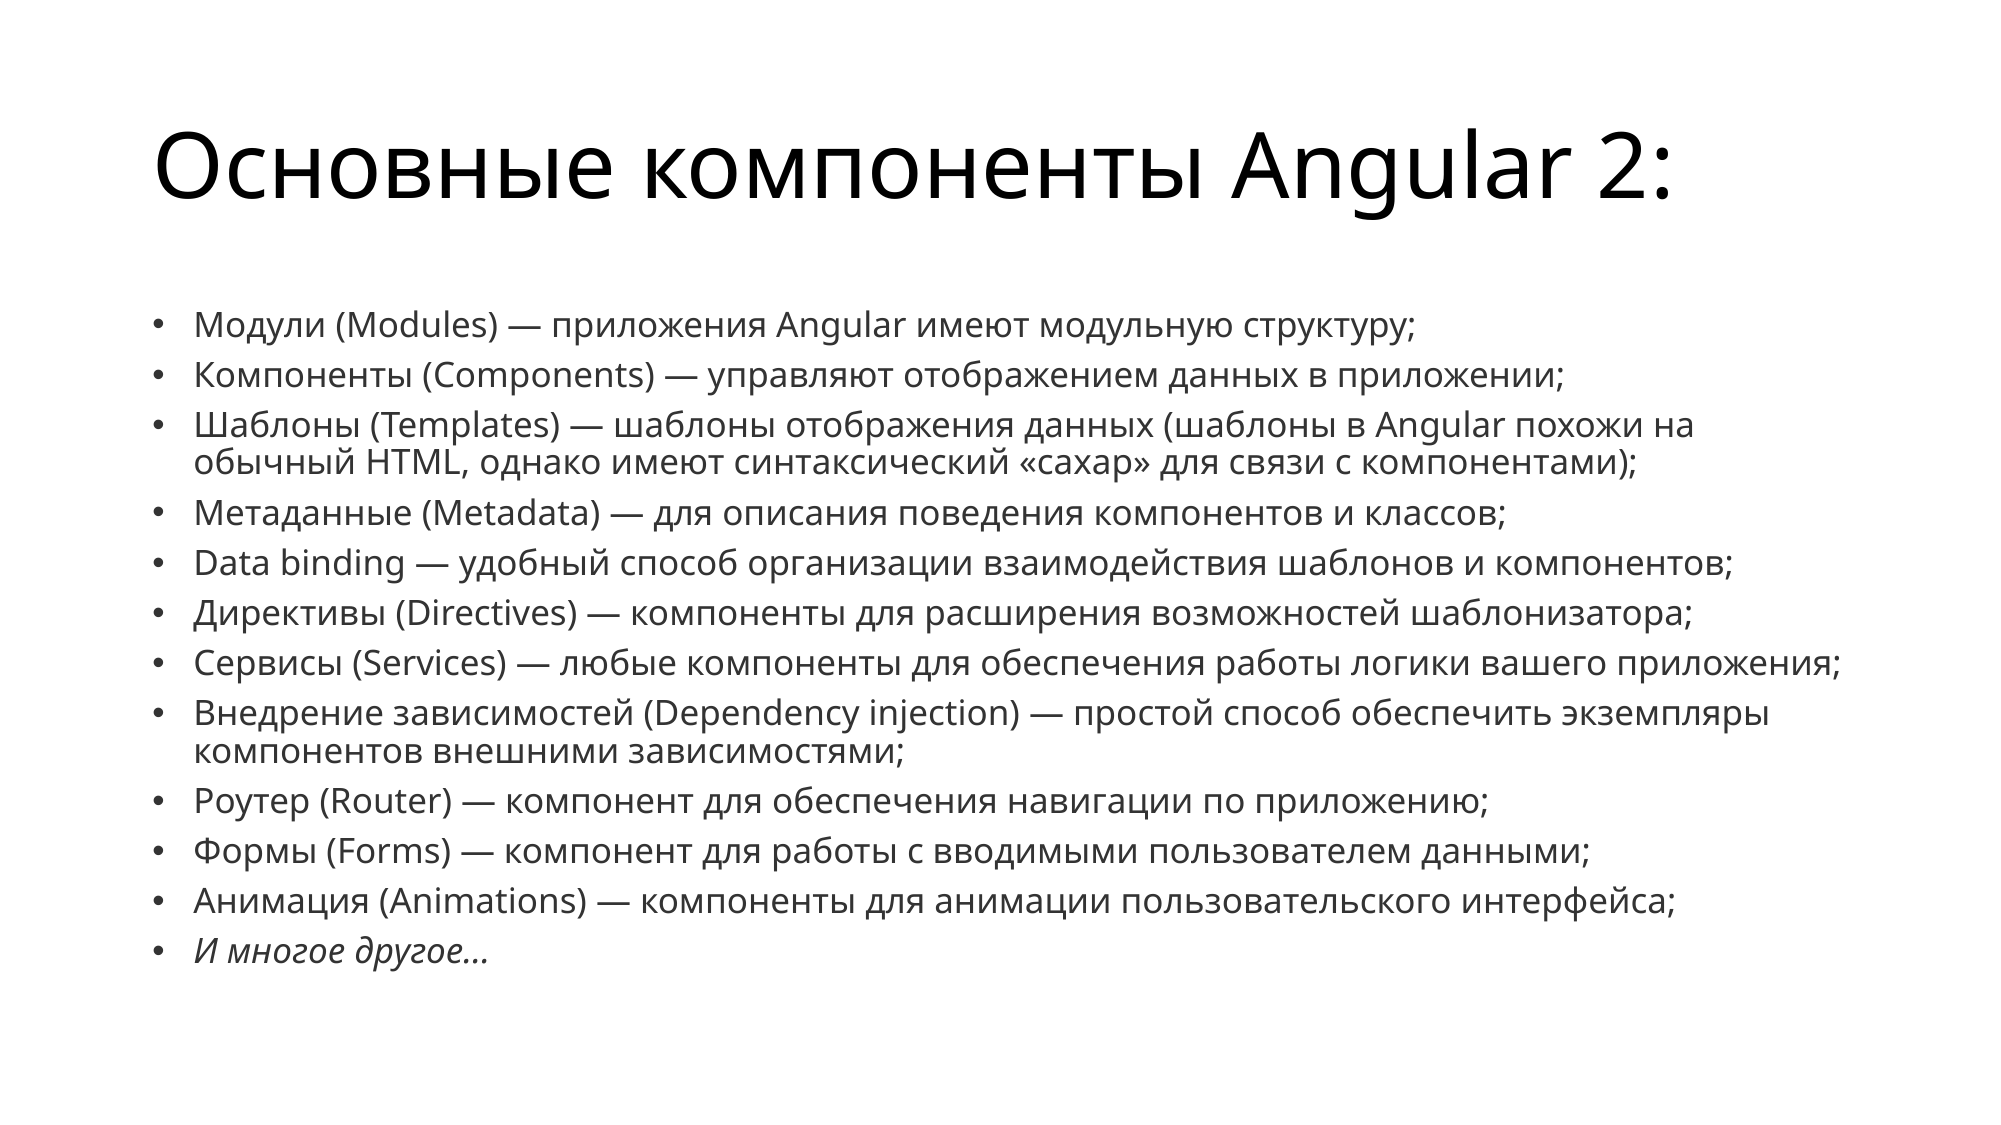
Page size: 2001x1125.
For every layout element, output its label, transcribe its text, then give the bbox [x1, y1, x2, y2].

title Основные компоненты Angular 2: [137, 59, 1863, 278]
list Модули (Modules) — приложения Angular имеют модульную структуру; Компоненты (Components) — управляют отображением данных в приложении; Шаблоны (Templates) — шаблоны отображения данных (шаблоны в Angular похожи на обычный HTML, однако имеют синтаксический «сахар» для связи с компонентами); Метаданные (Metadata) — для описания поведения компонентов и классов; Data binding — удобный способ организации взаимодействия шаблонов и компонентов; Директивы (Directives) — компоненты для расширения возможностей шаблонизатора; Сервисы (Services) — любые компоненты для обеспечения работы логики вашего приложения; Внедрение зависимостей (Dependency injection) — простой способ обеспечить экземпляры компонентов внешними зависимостями; Роутер (Router) — компонент для обеспечения навигации по приложению; Формы (Forms) — компонент для работы с вводимыми пользователем данными; Анимация (Animations) — компоненты для анимации пользовательского интерфейса; И многое другое... [137, 299, 1863, 1014]
